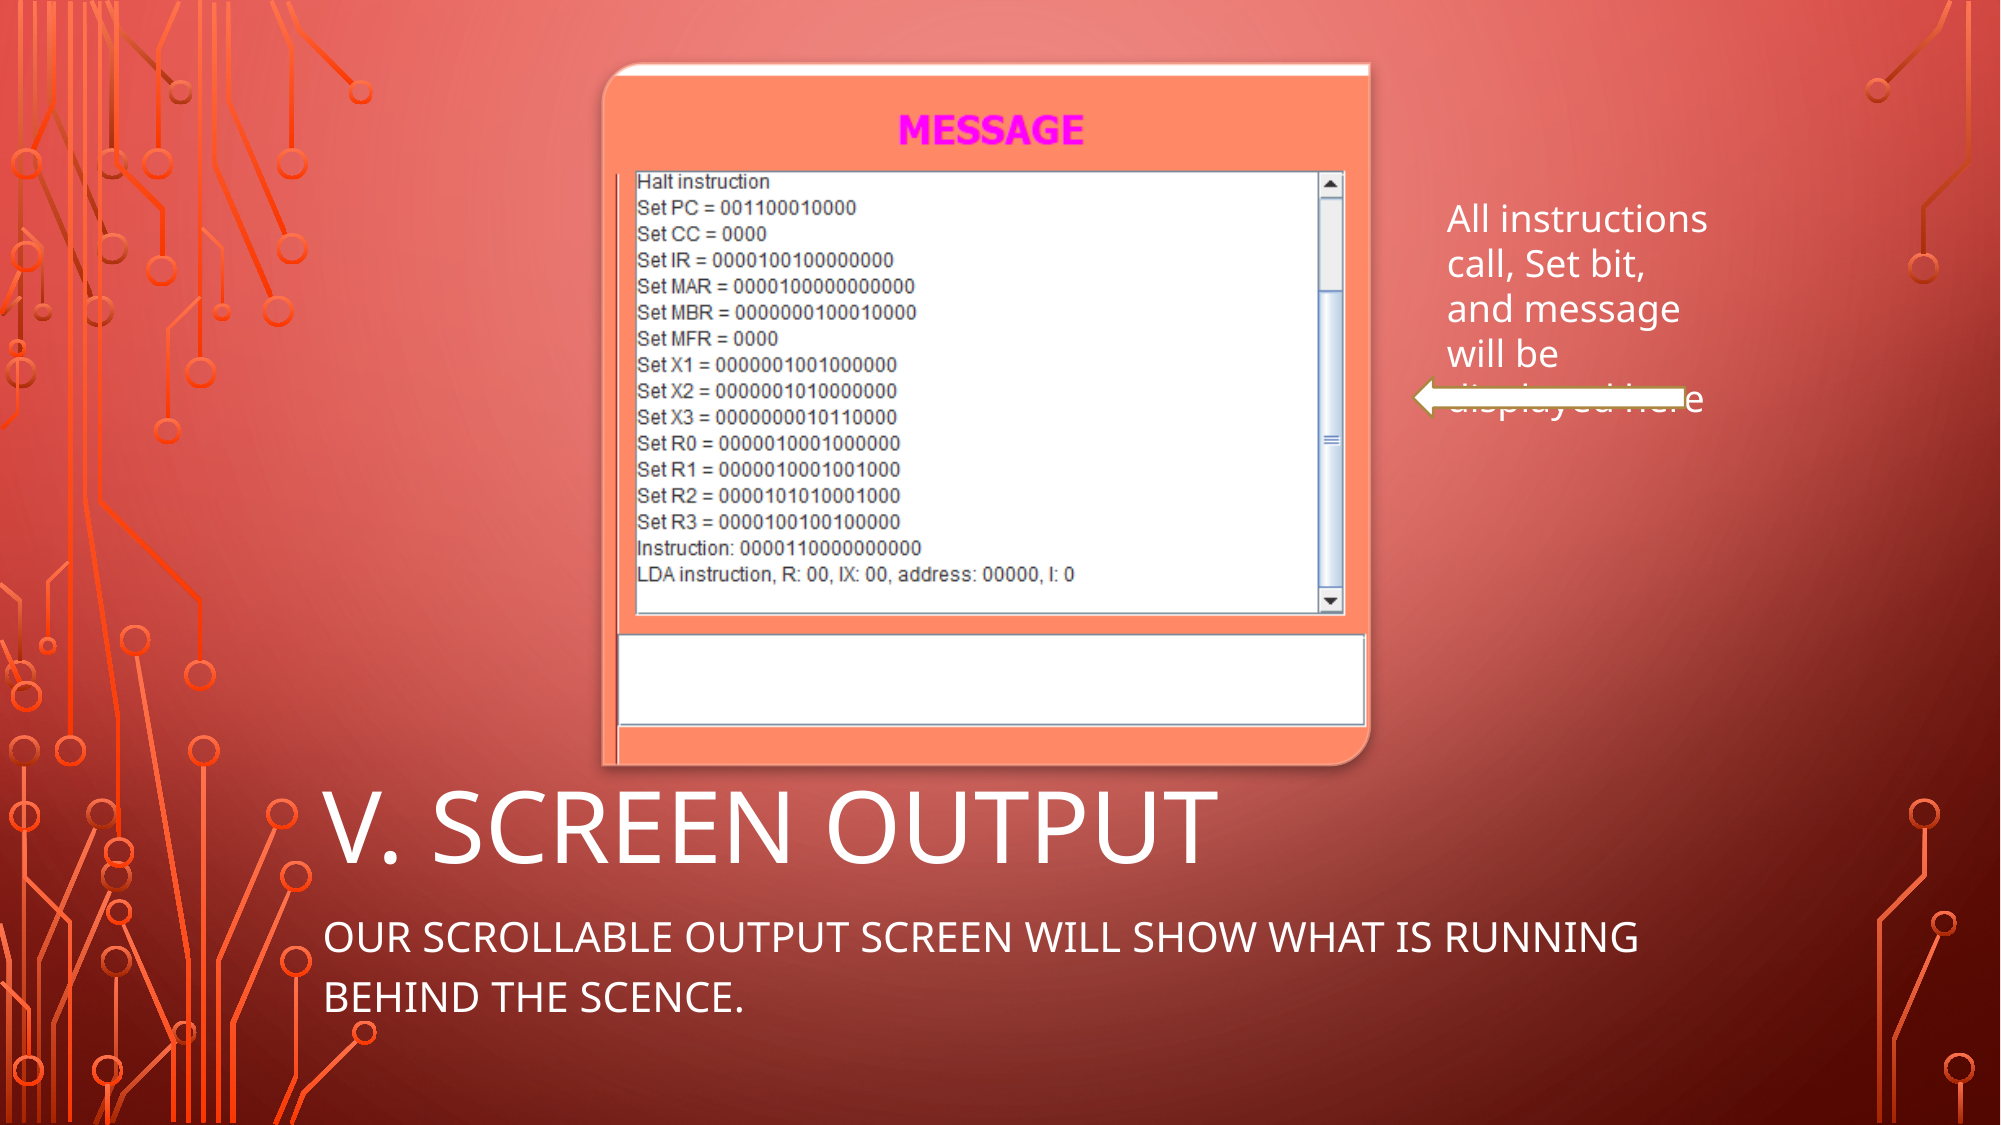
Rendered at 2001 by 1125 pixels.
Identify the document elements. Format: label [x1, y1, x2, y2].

picture [379, 0, 2000, 1125]
text_box [0, 0, 379, 1125]
